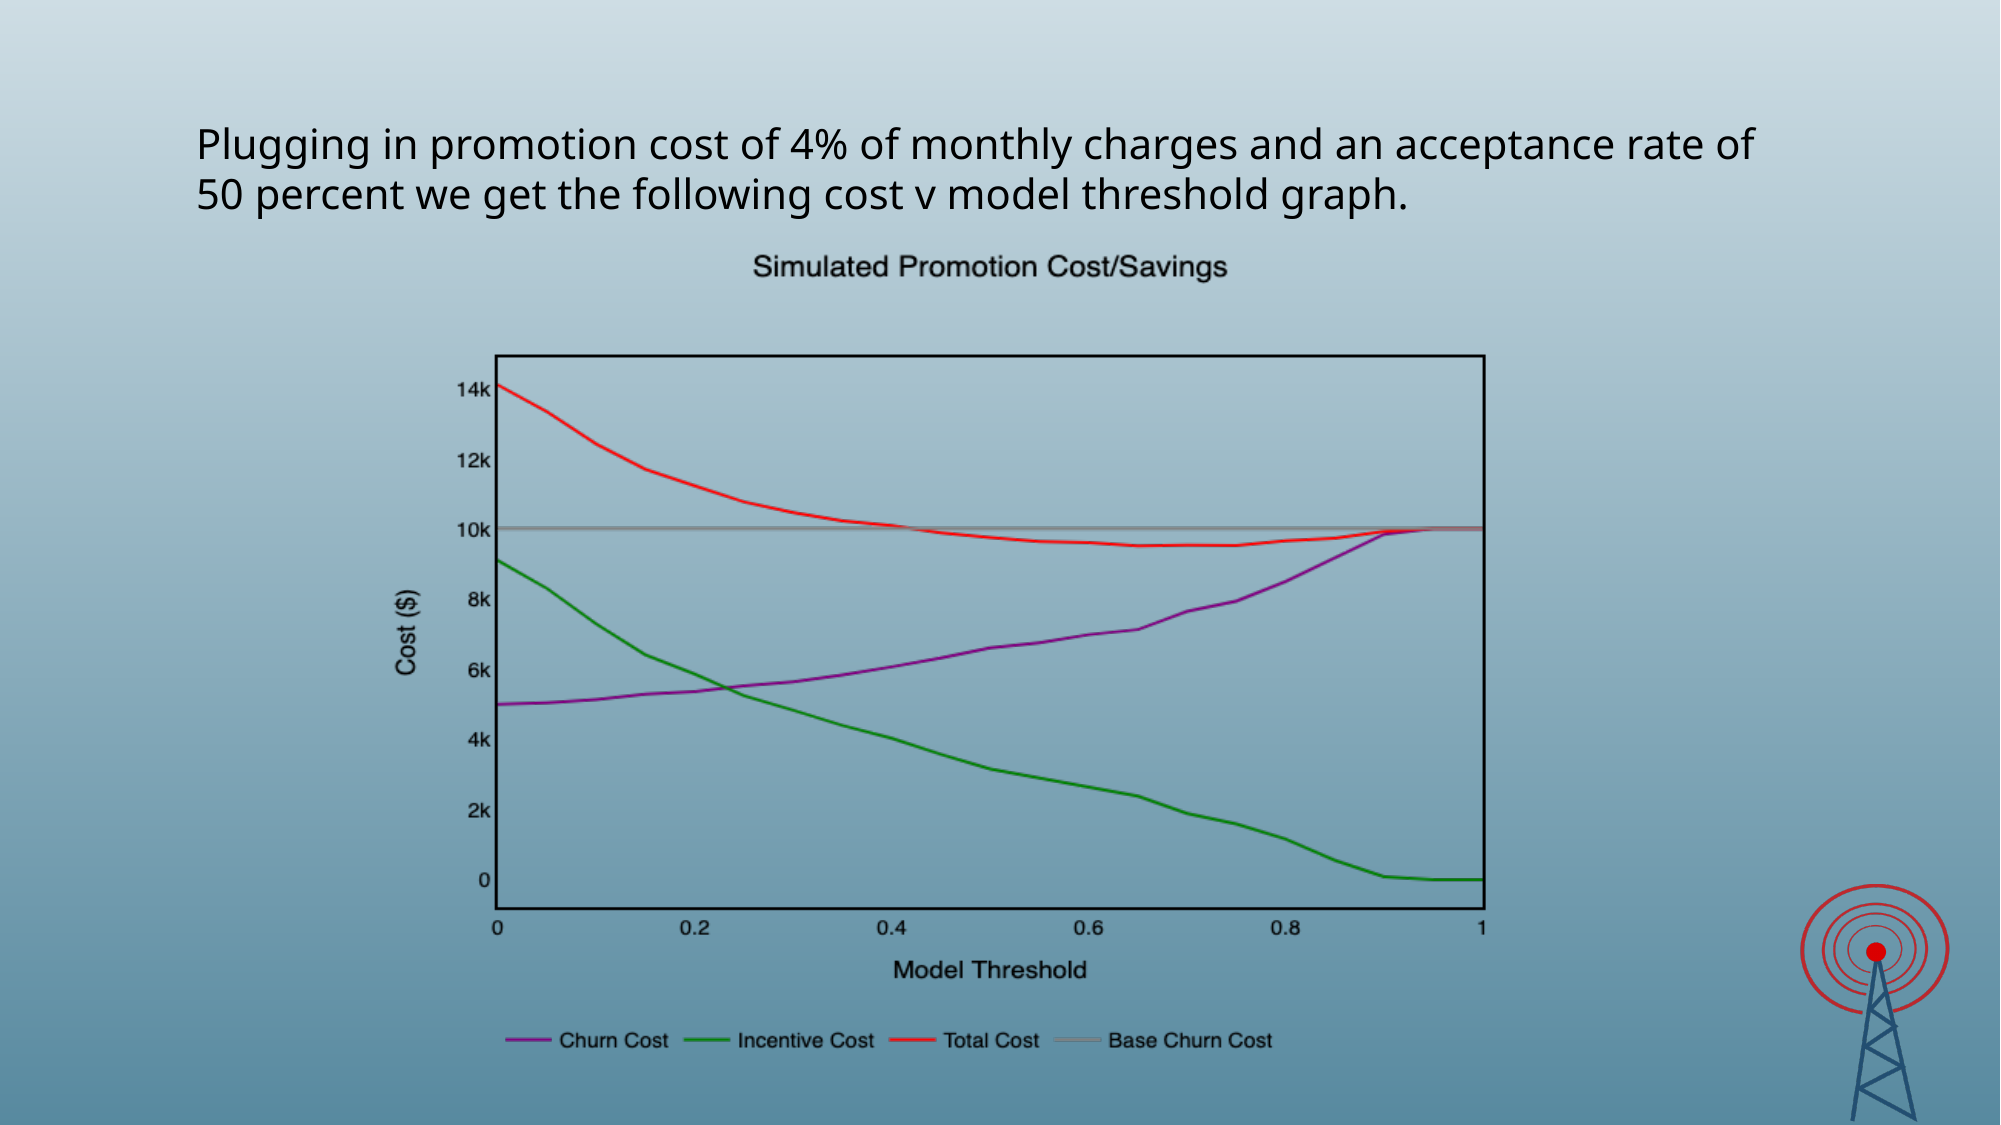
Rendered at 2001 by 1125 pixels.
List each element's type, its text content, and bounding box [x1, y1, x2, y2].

picture [1725, 883, 2000, 1125]
list Plugging in promotion cost of 4% of monthly charges and an acceptance rate of 50 percent we get the following cost v model threshold graph. [181, 110, 1800, 270]
picture [375, 213, 1606, 1082]
